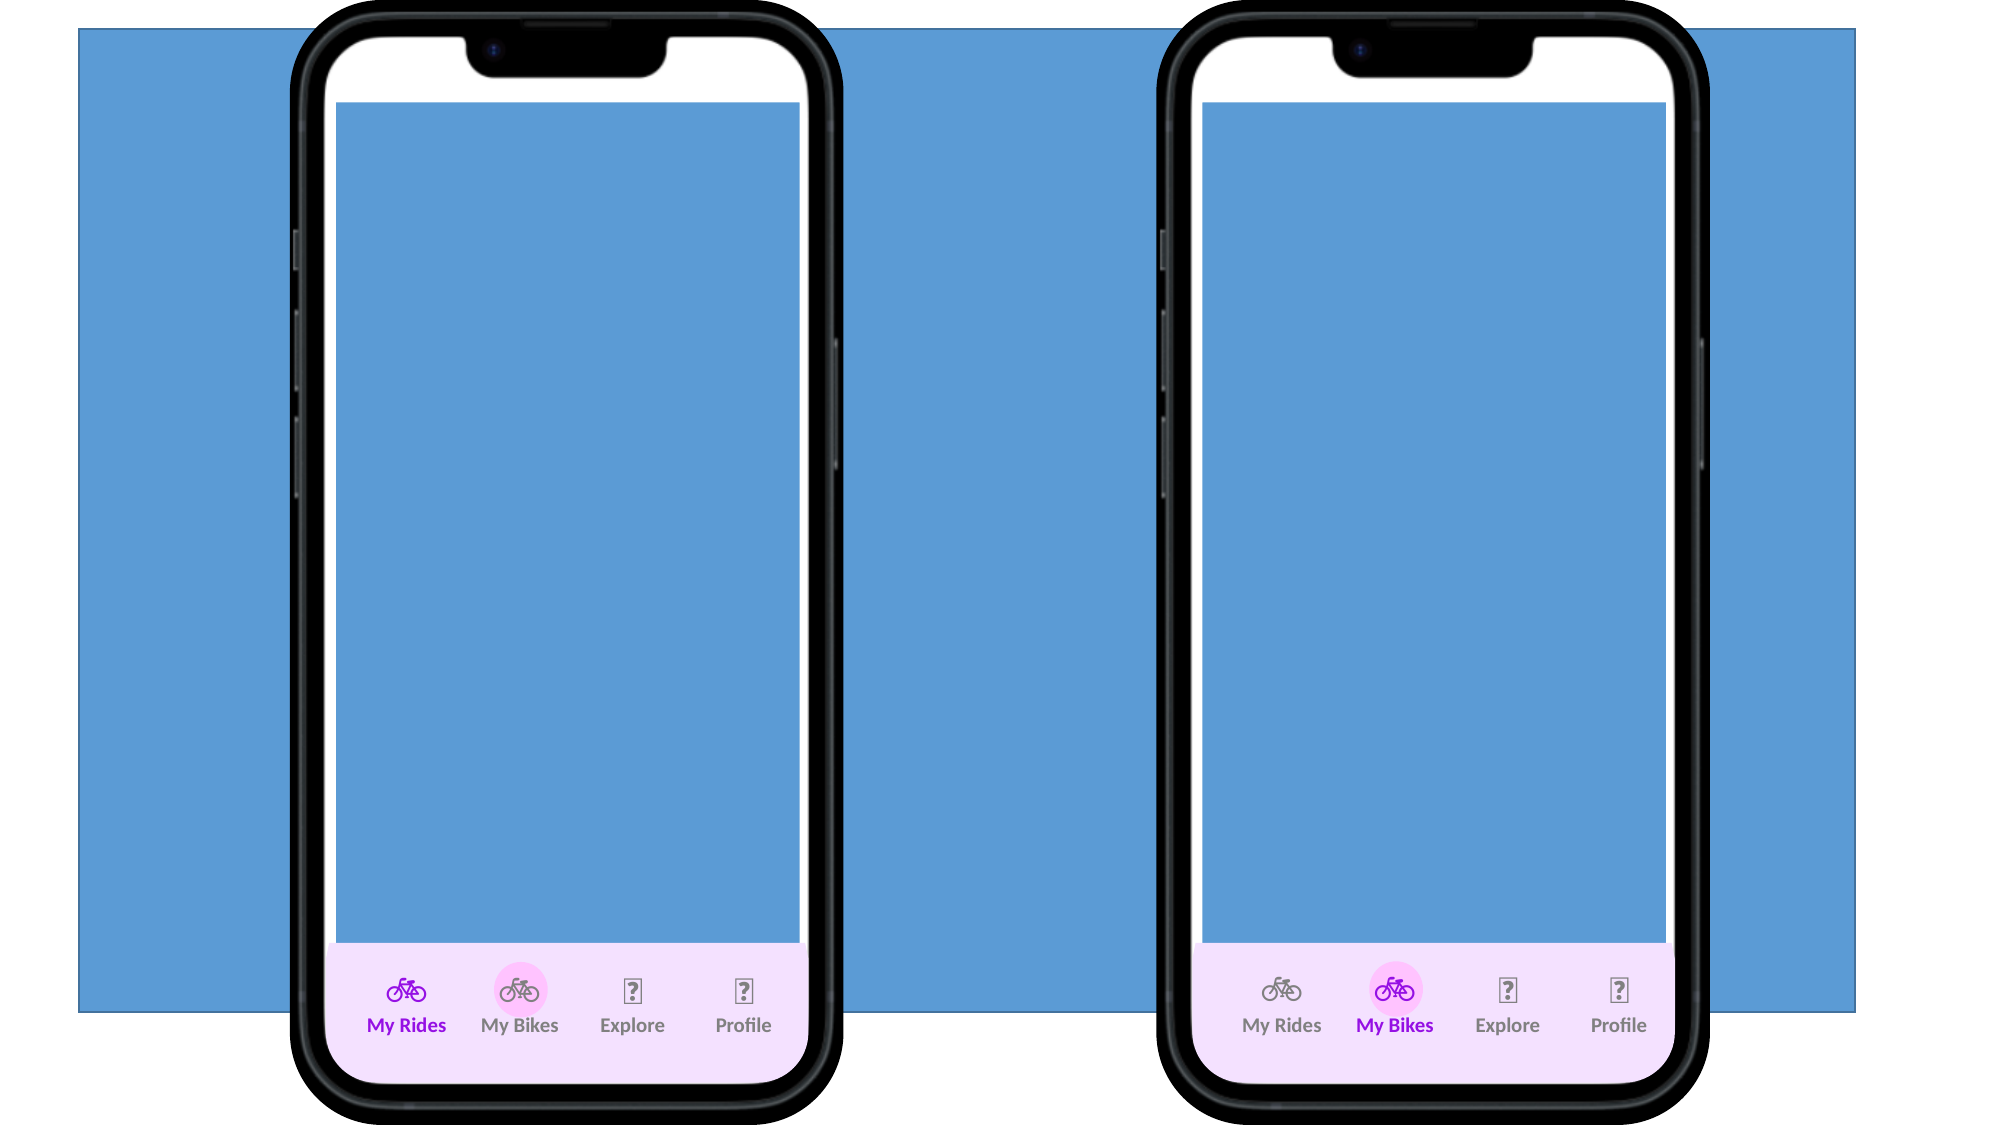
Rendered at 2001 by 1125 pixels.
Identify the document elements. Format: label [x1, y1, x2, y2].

text_box [844, 28, 1156, 1013]
text_box [1710, 28, 1856, 1013]
text_box [289, 0, 844, 1125]
text_box [1156, 0, 1710, 1125]
text_box [78, 28, 289, 1013]
